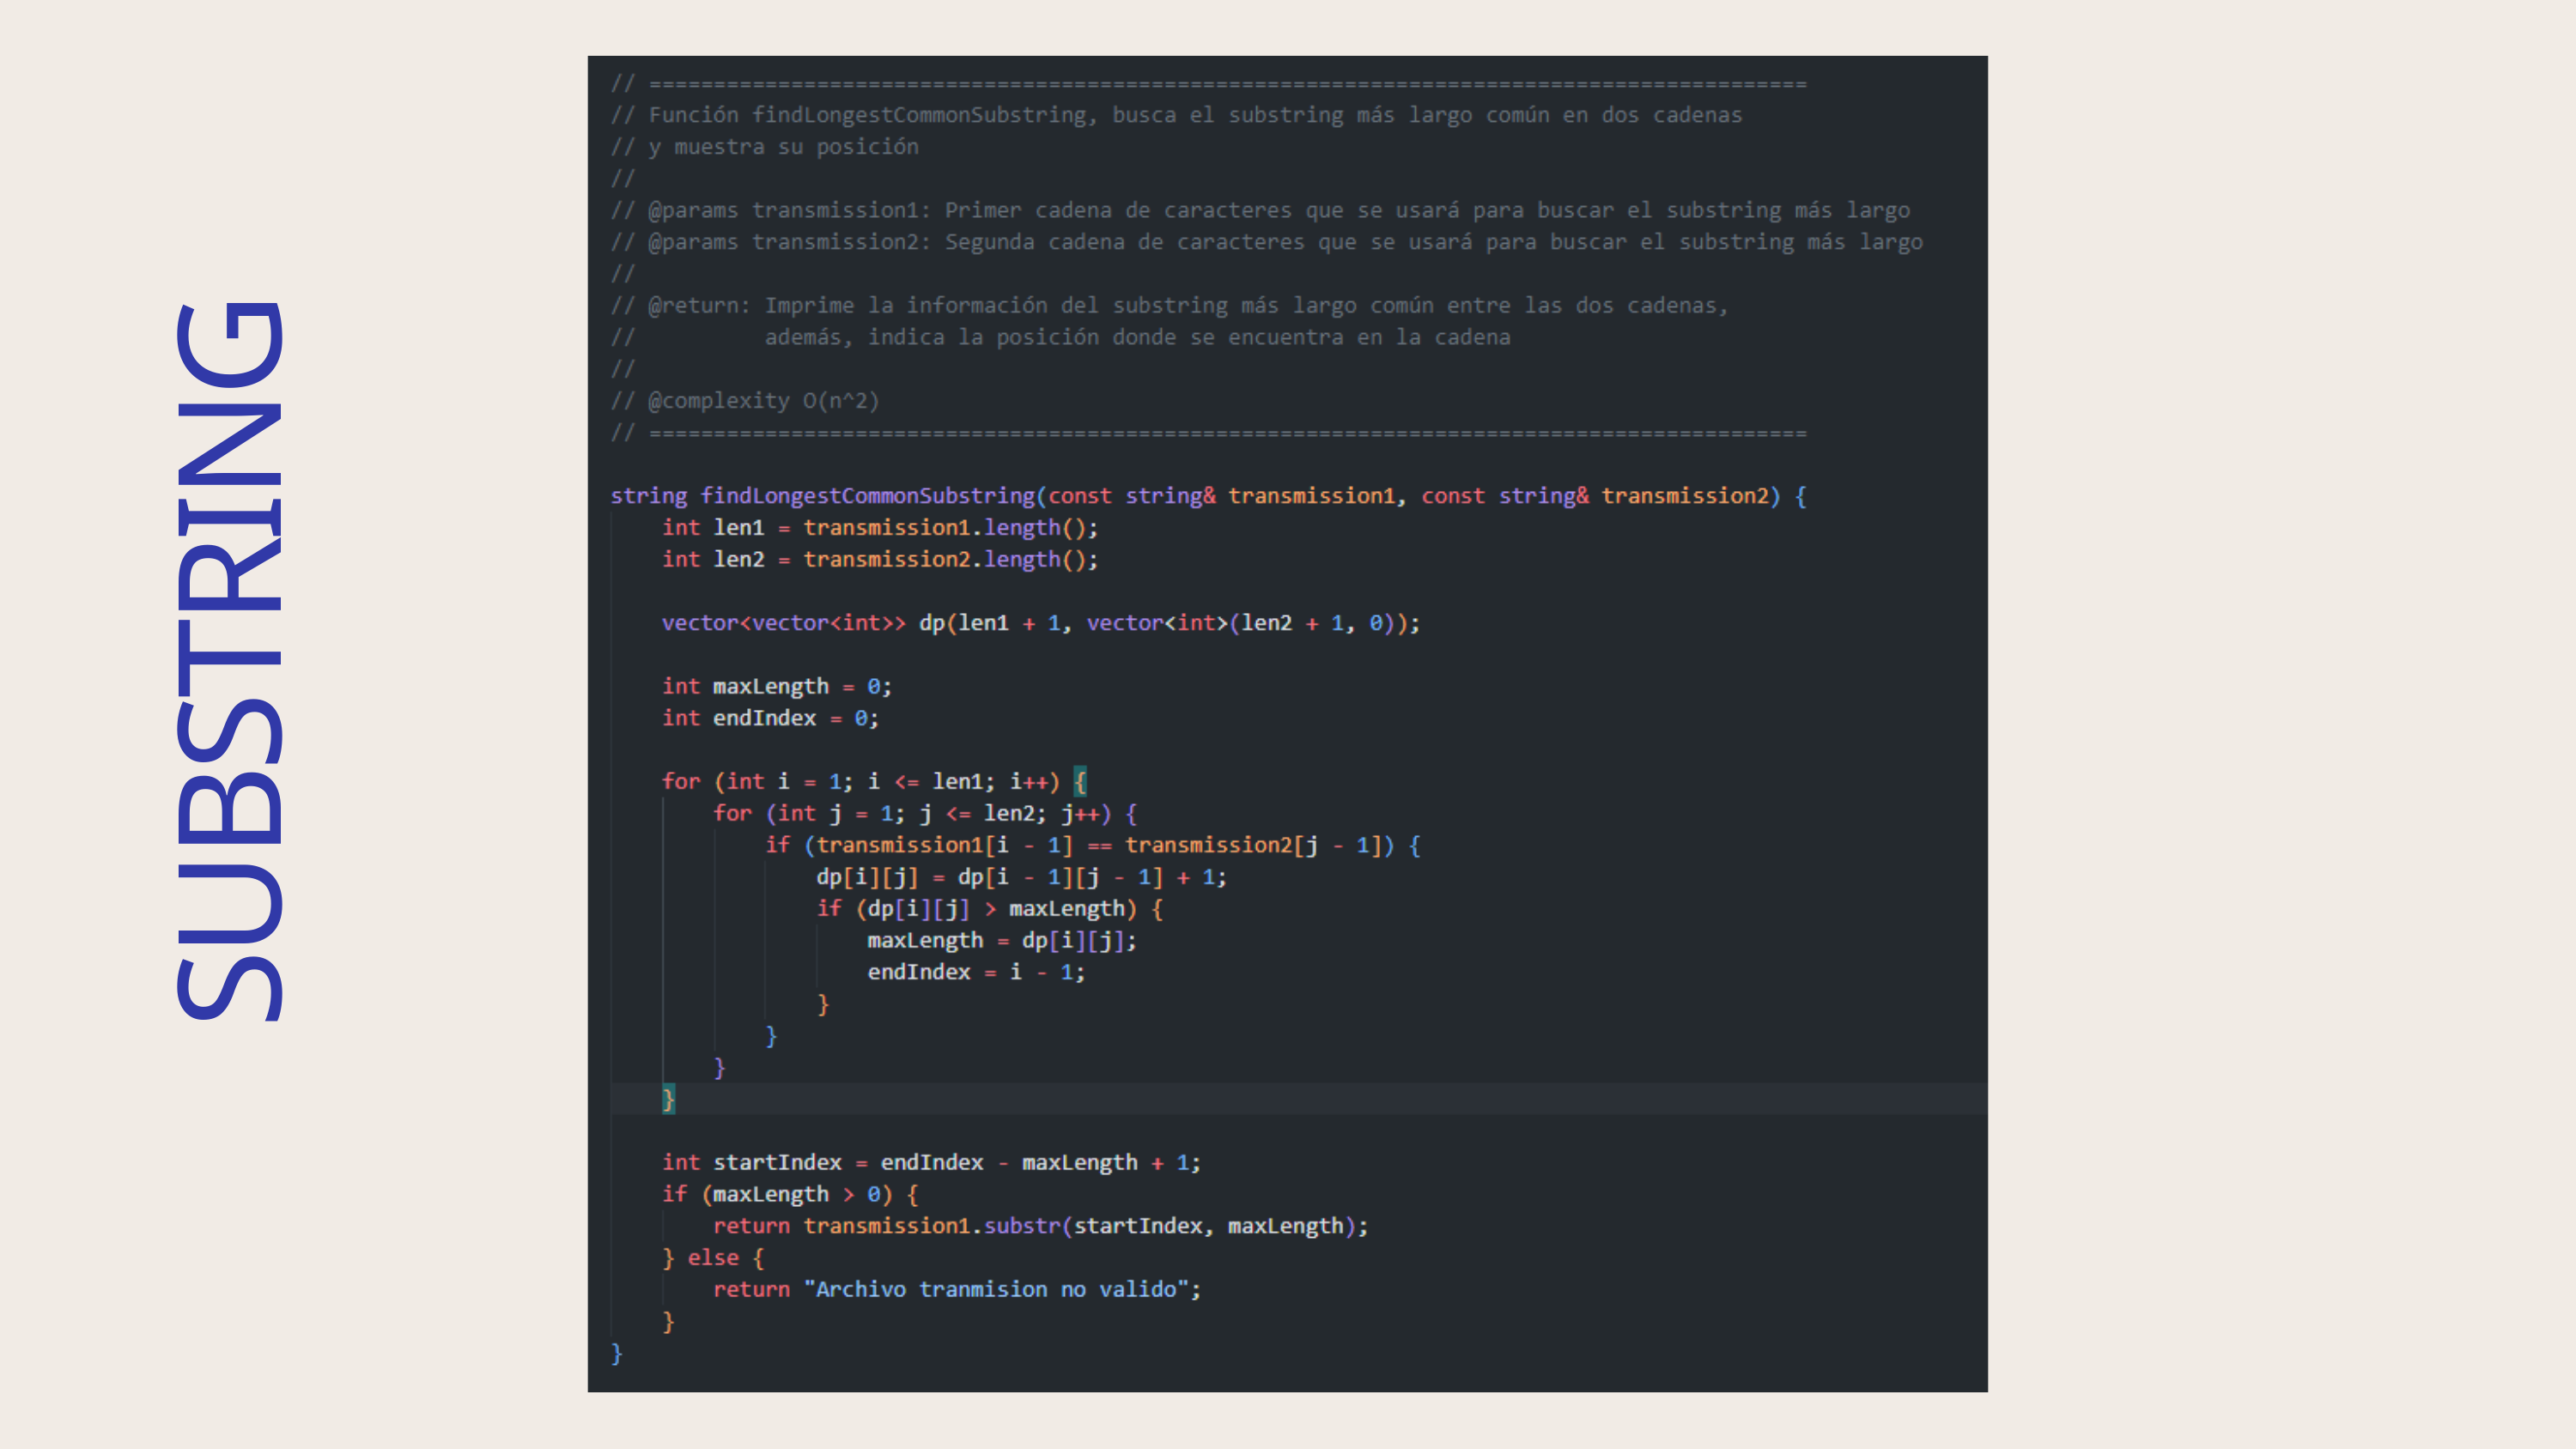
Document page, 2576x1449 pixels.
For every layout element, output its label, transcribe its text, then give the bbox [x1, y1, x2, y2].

text_box [587, 56, 1989, 1393]
text_box SUBSTRING [166, 288, 310, 1029]
